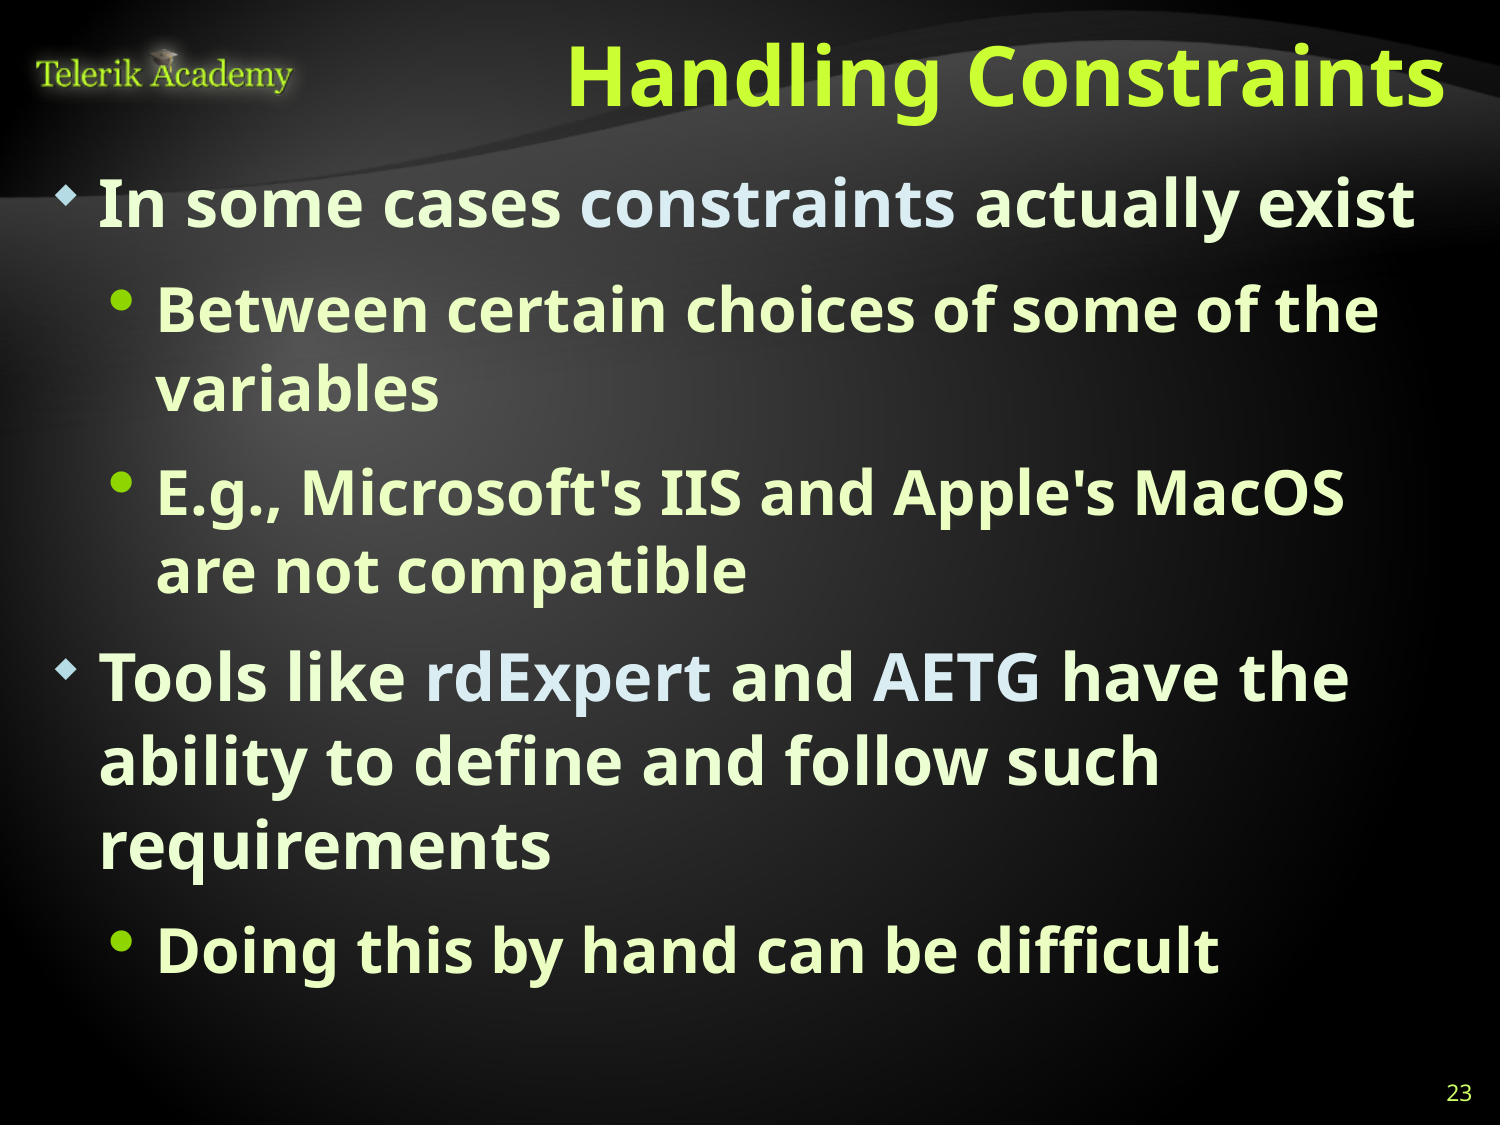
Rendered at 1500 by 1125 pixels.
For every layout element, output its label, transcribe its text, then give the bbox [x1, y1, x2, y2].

picture [0, 0, 1500, 1125]
list In some cases constraints actually exist Between certain choices of some of the variables E.g., Microsoft's IIS and Apple's MacOS are not compatible Tools like rdExpert and AETG have the ability to define and follow such requirements Doing this by hand can be difficult [37, 149, 1463, 1100]
title Handling Constraints [300, 12, 1463, 149]
slide_number 23 [1412, 1074, 1488, 1113]
